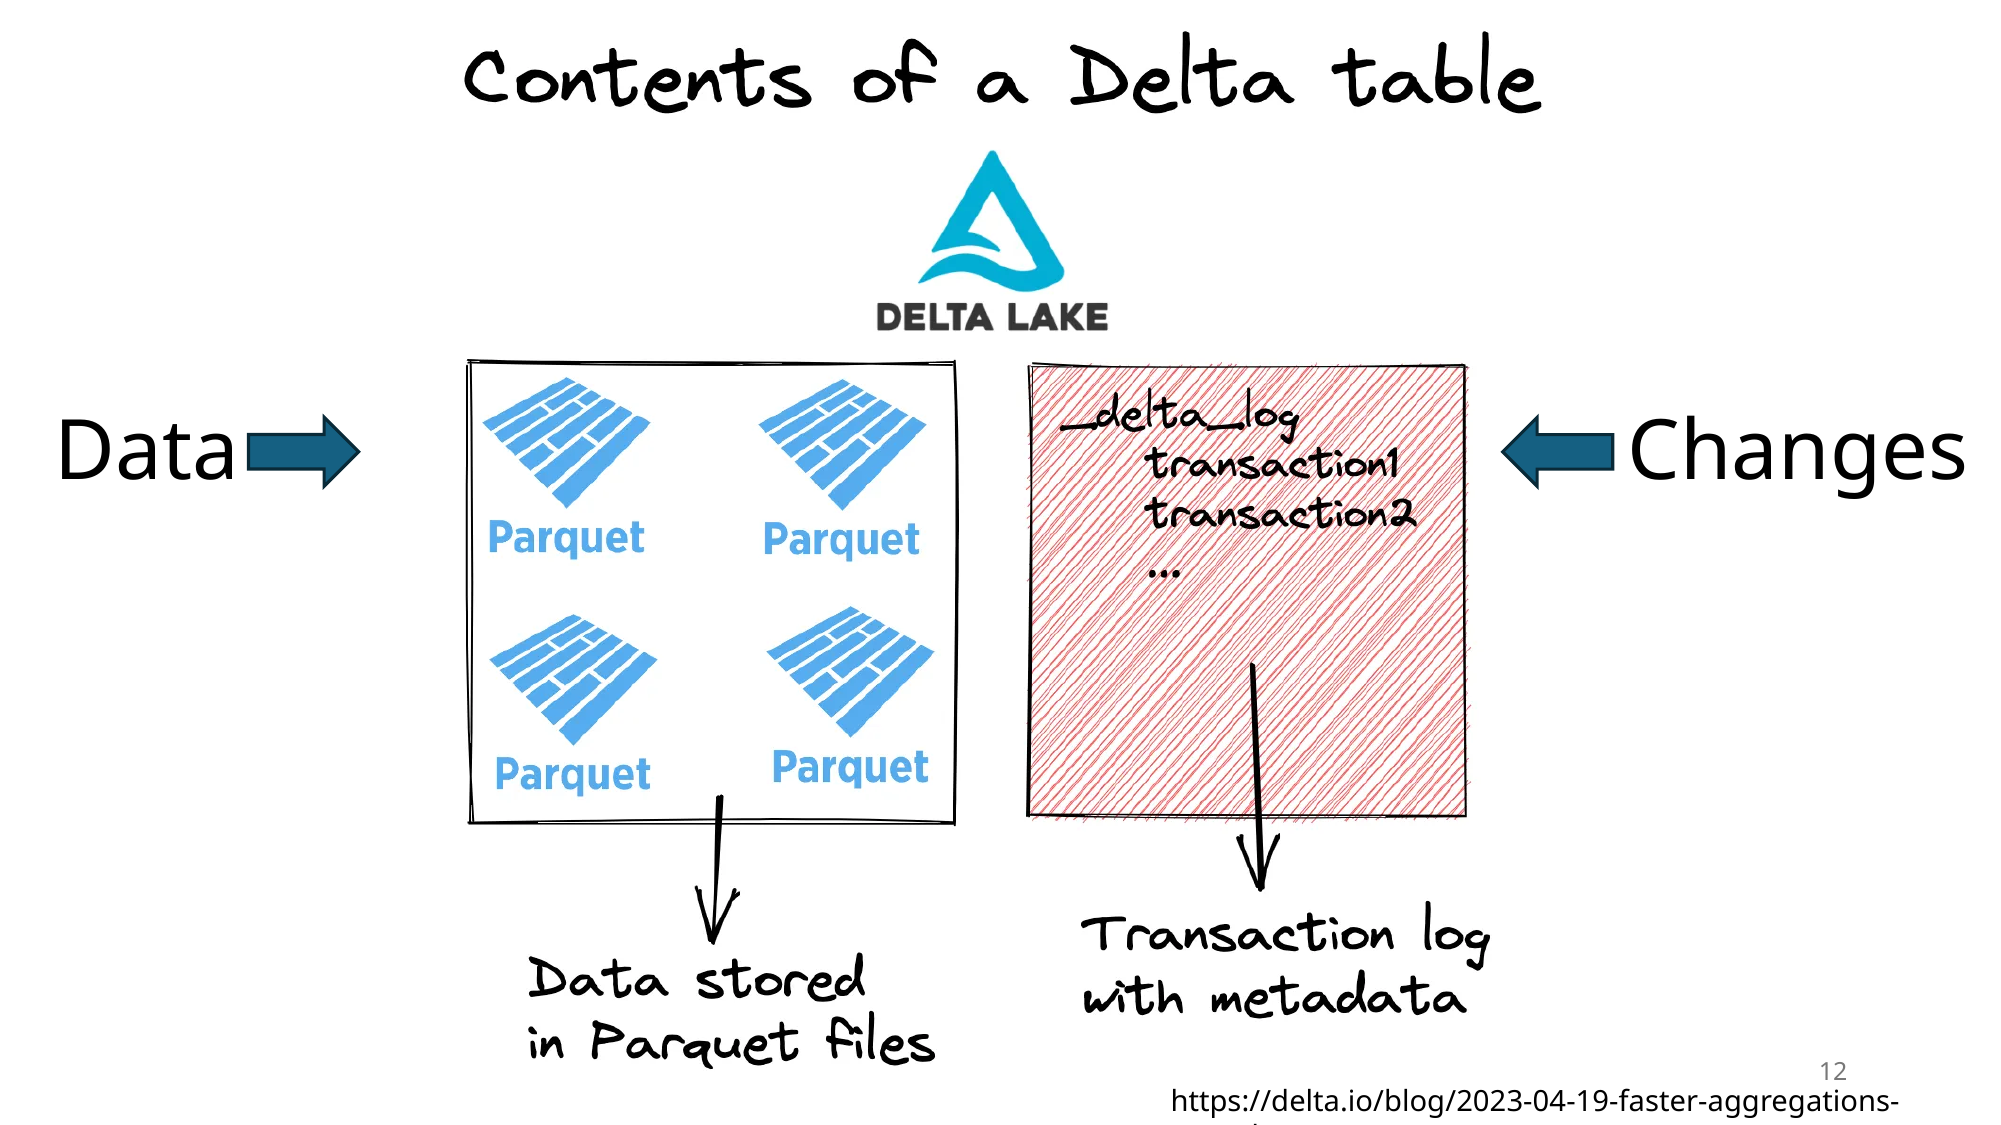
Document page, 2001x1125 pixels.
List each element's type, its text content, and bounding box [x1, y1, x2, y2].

text_box [1584, 433, 1615, 471]
text_box [246, 413, 361, 490]
text_box https://delta.io/blog/2023-04-19-faster-aggregations-metadata/ [1155, 1074, 2000, 1125]
slide_number 12 [1584, 1042, 1863, 1103]
text_box Data [39, 388, 254, 504]
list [397, 0, 1584, 1119]
text_box Changes [1613, 388, 1984, 504]
